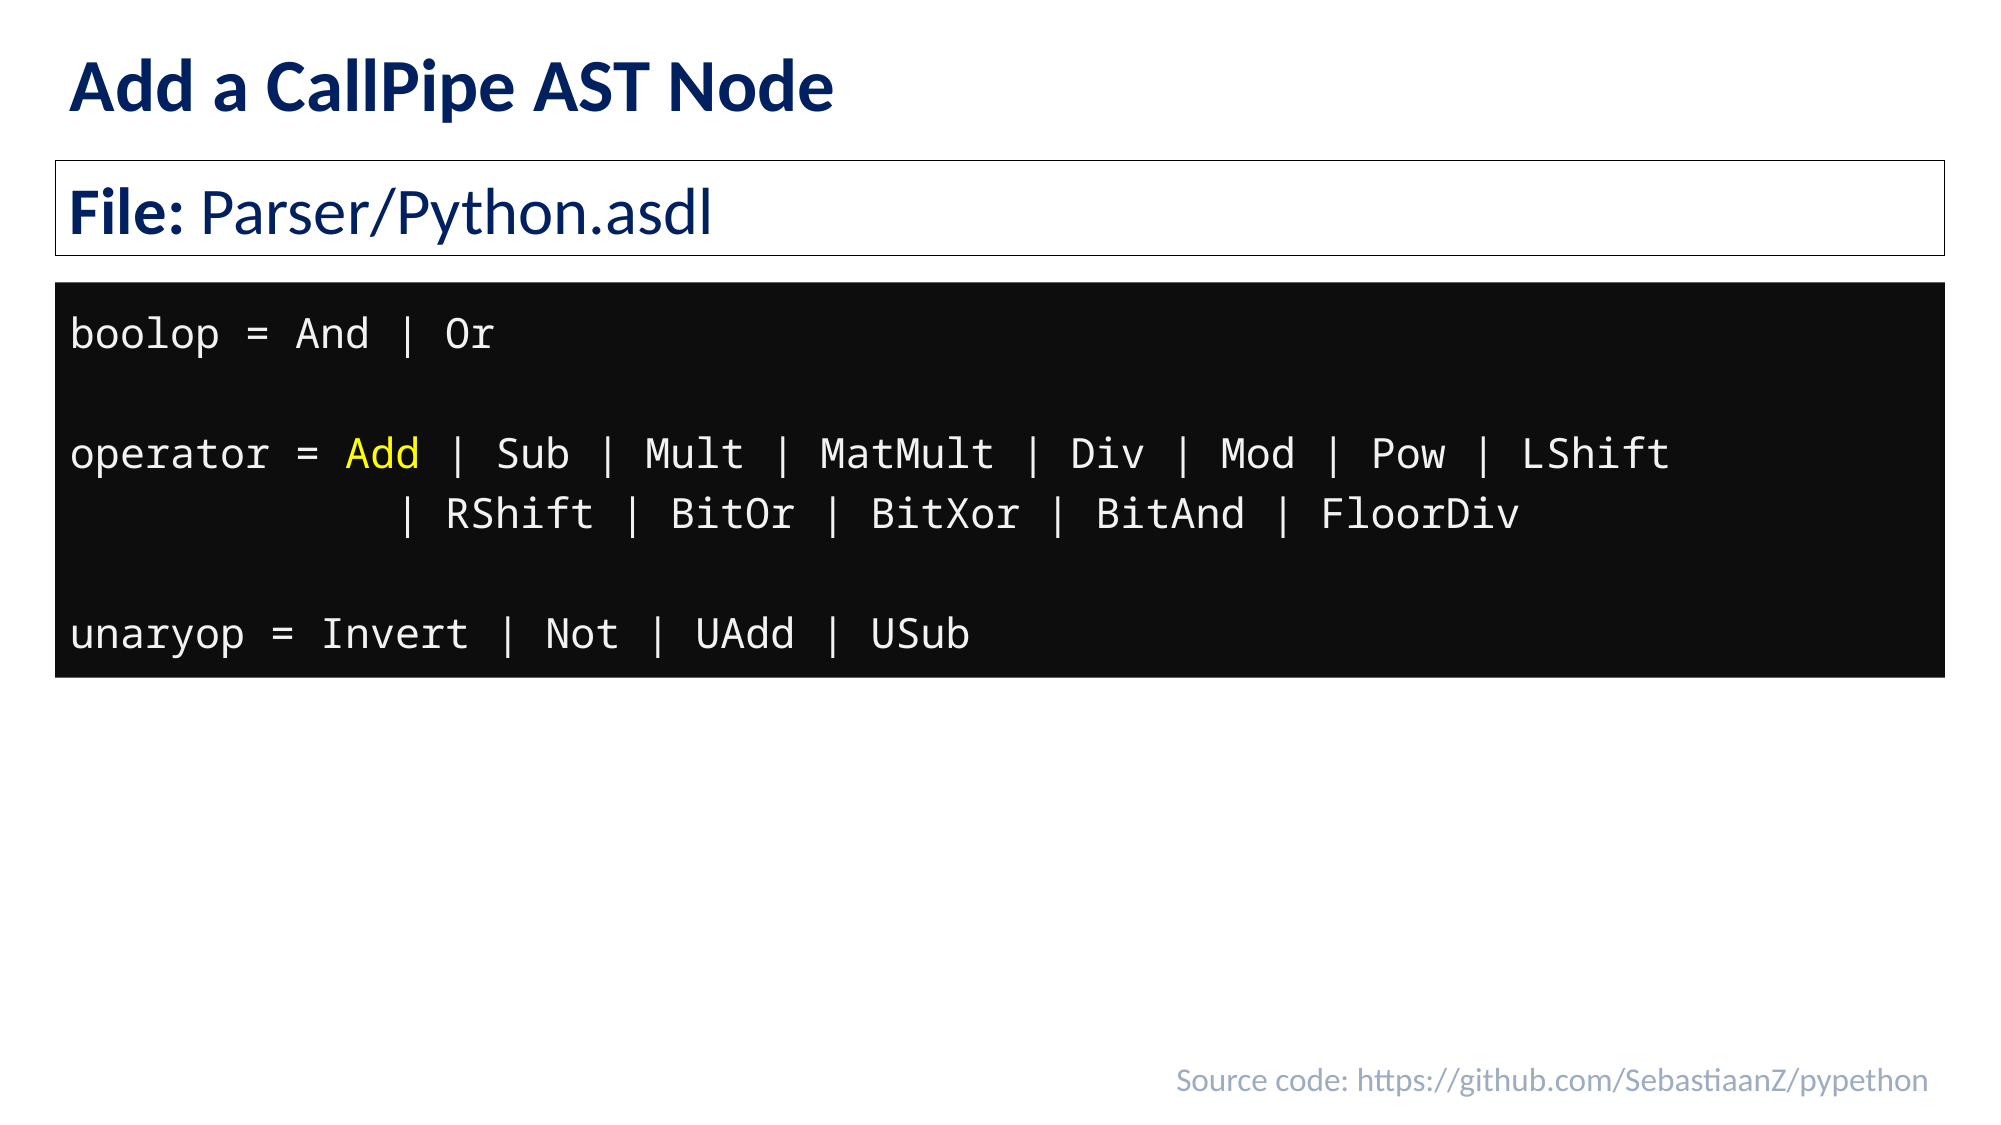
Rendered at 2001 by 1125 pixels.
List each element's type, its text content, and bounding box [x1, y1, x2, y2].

list File: Parser/Python.asdl [55, 160, 1945, 256]
list boolop = And | Or operator = Add | Sub | Mult | MatMult | Div | Mod | Pow | LShift | RShift | BitOr | BitXor | BitAnd | FloorDiv unaryop = Invert | Not | UAdd | USub [55, 282, 1945, 678]
footer Source code: https://github.com/SebastiaanZ/pypethon [55, 1050, 1945, 1111]
title Add a CallPipe AST Node [55, 39, 1945, 135]
